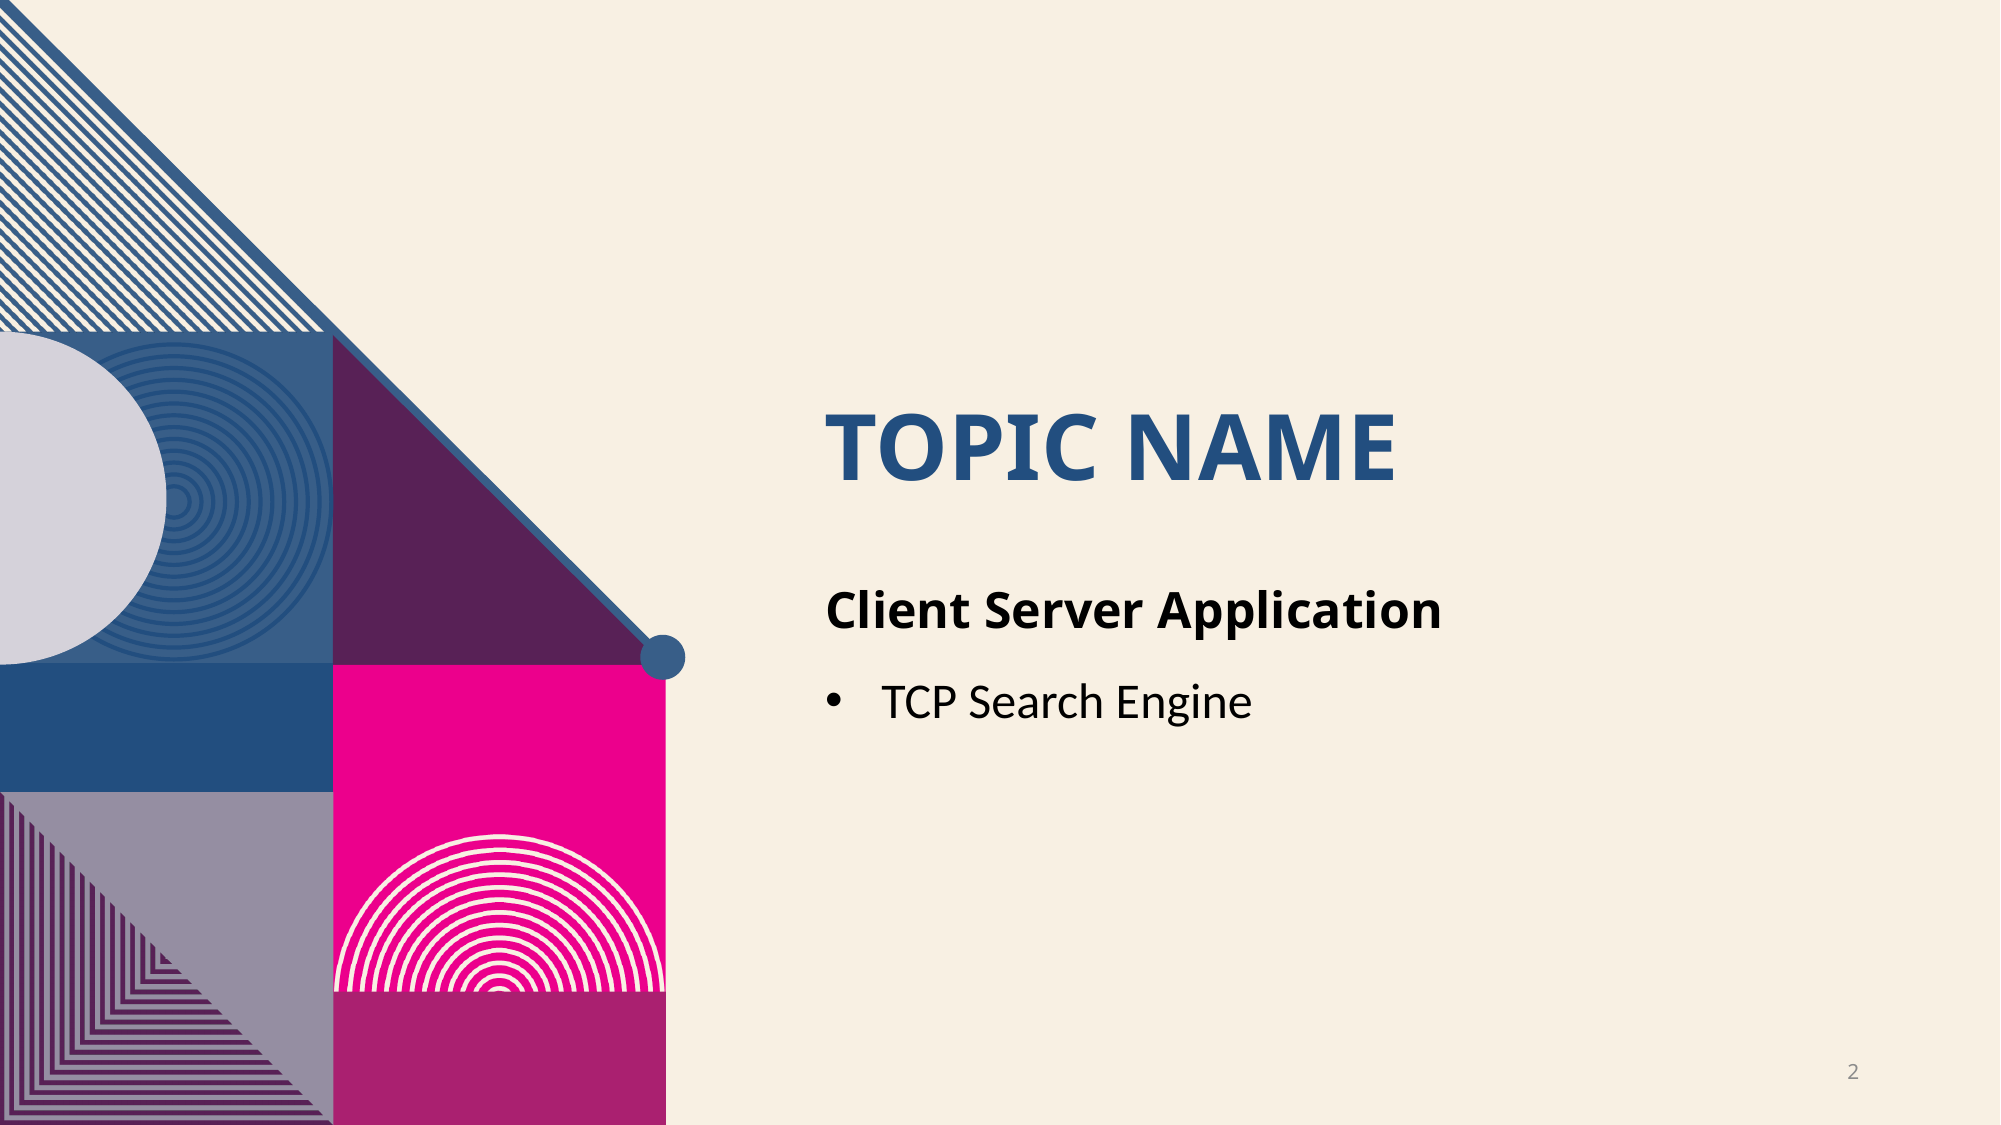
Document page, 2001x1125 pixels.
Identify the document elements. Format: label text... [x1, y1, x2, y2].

title Topic name [809, 70, 1850, 509]
picture [334, 834, 665, 991]
picture [10, 0, 332, 321]
slide_number 2 [1799, 1042, 1875, 1103]
list Client Server Application TCP Search Engine [810, 541, 1850, 980]
picture [0, 4, 330, 333]
picture [0, 792, 333, 1125]
